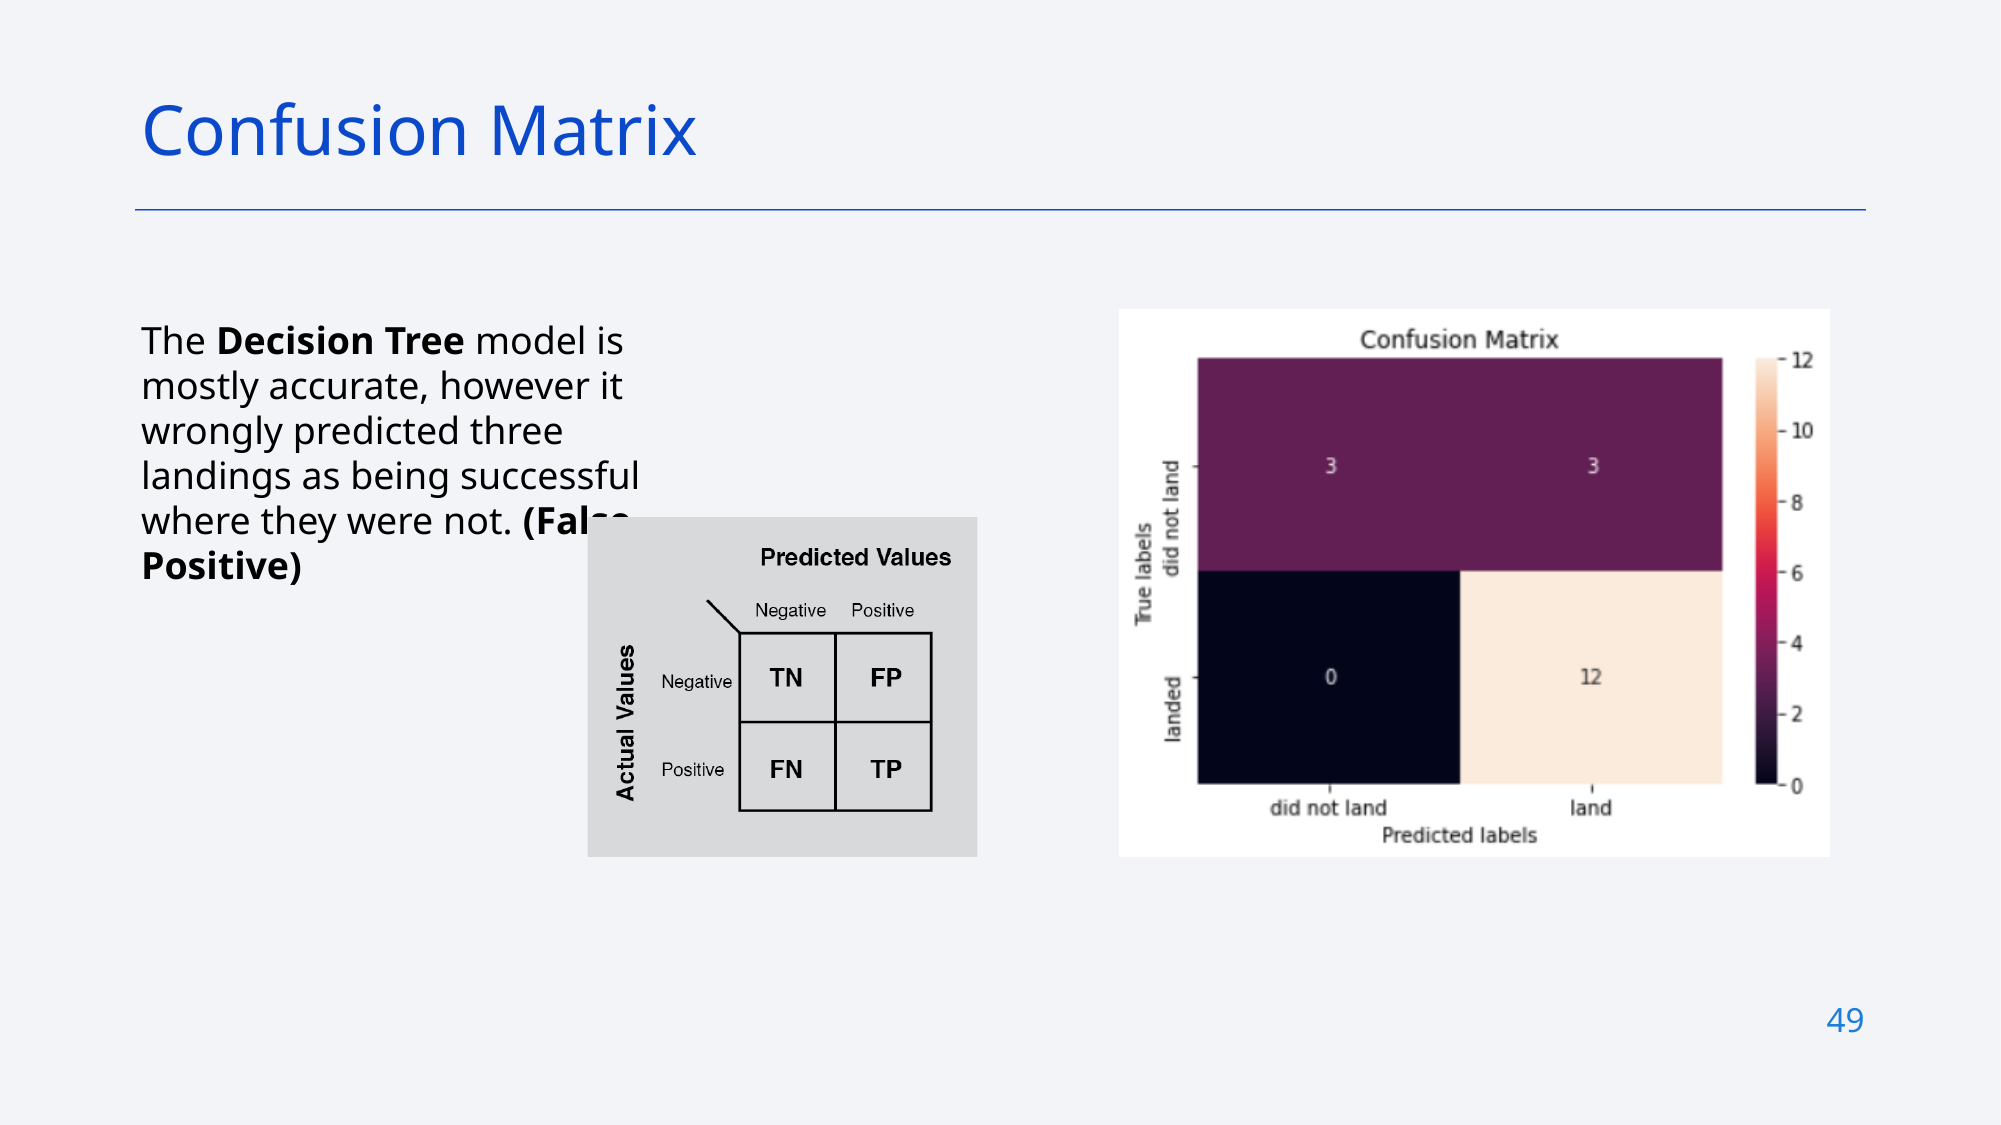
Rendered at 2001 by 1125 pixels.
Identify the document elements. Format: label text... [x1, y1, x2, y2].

text_box The Decision Tree model is mostly accurate, however it wrongly predicted three landings as being successful where they were not. (False Positive) [126, 309, 704, 595]
text_box Confusion Matrix [126, 88, 1852, 179]
slide_number 49 [1429, 988, 1880, 1055]
picture [0, 0, 2001, 1125]
